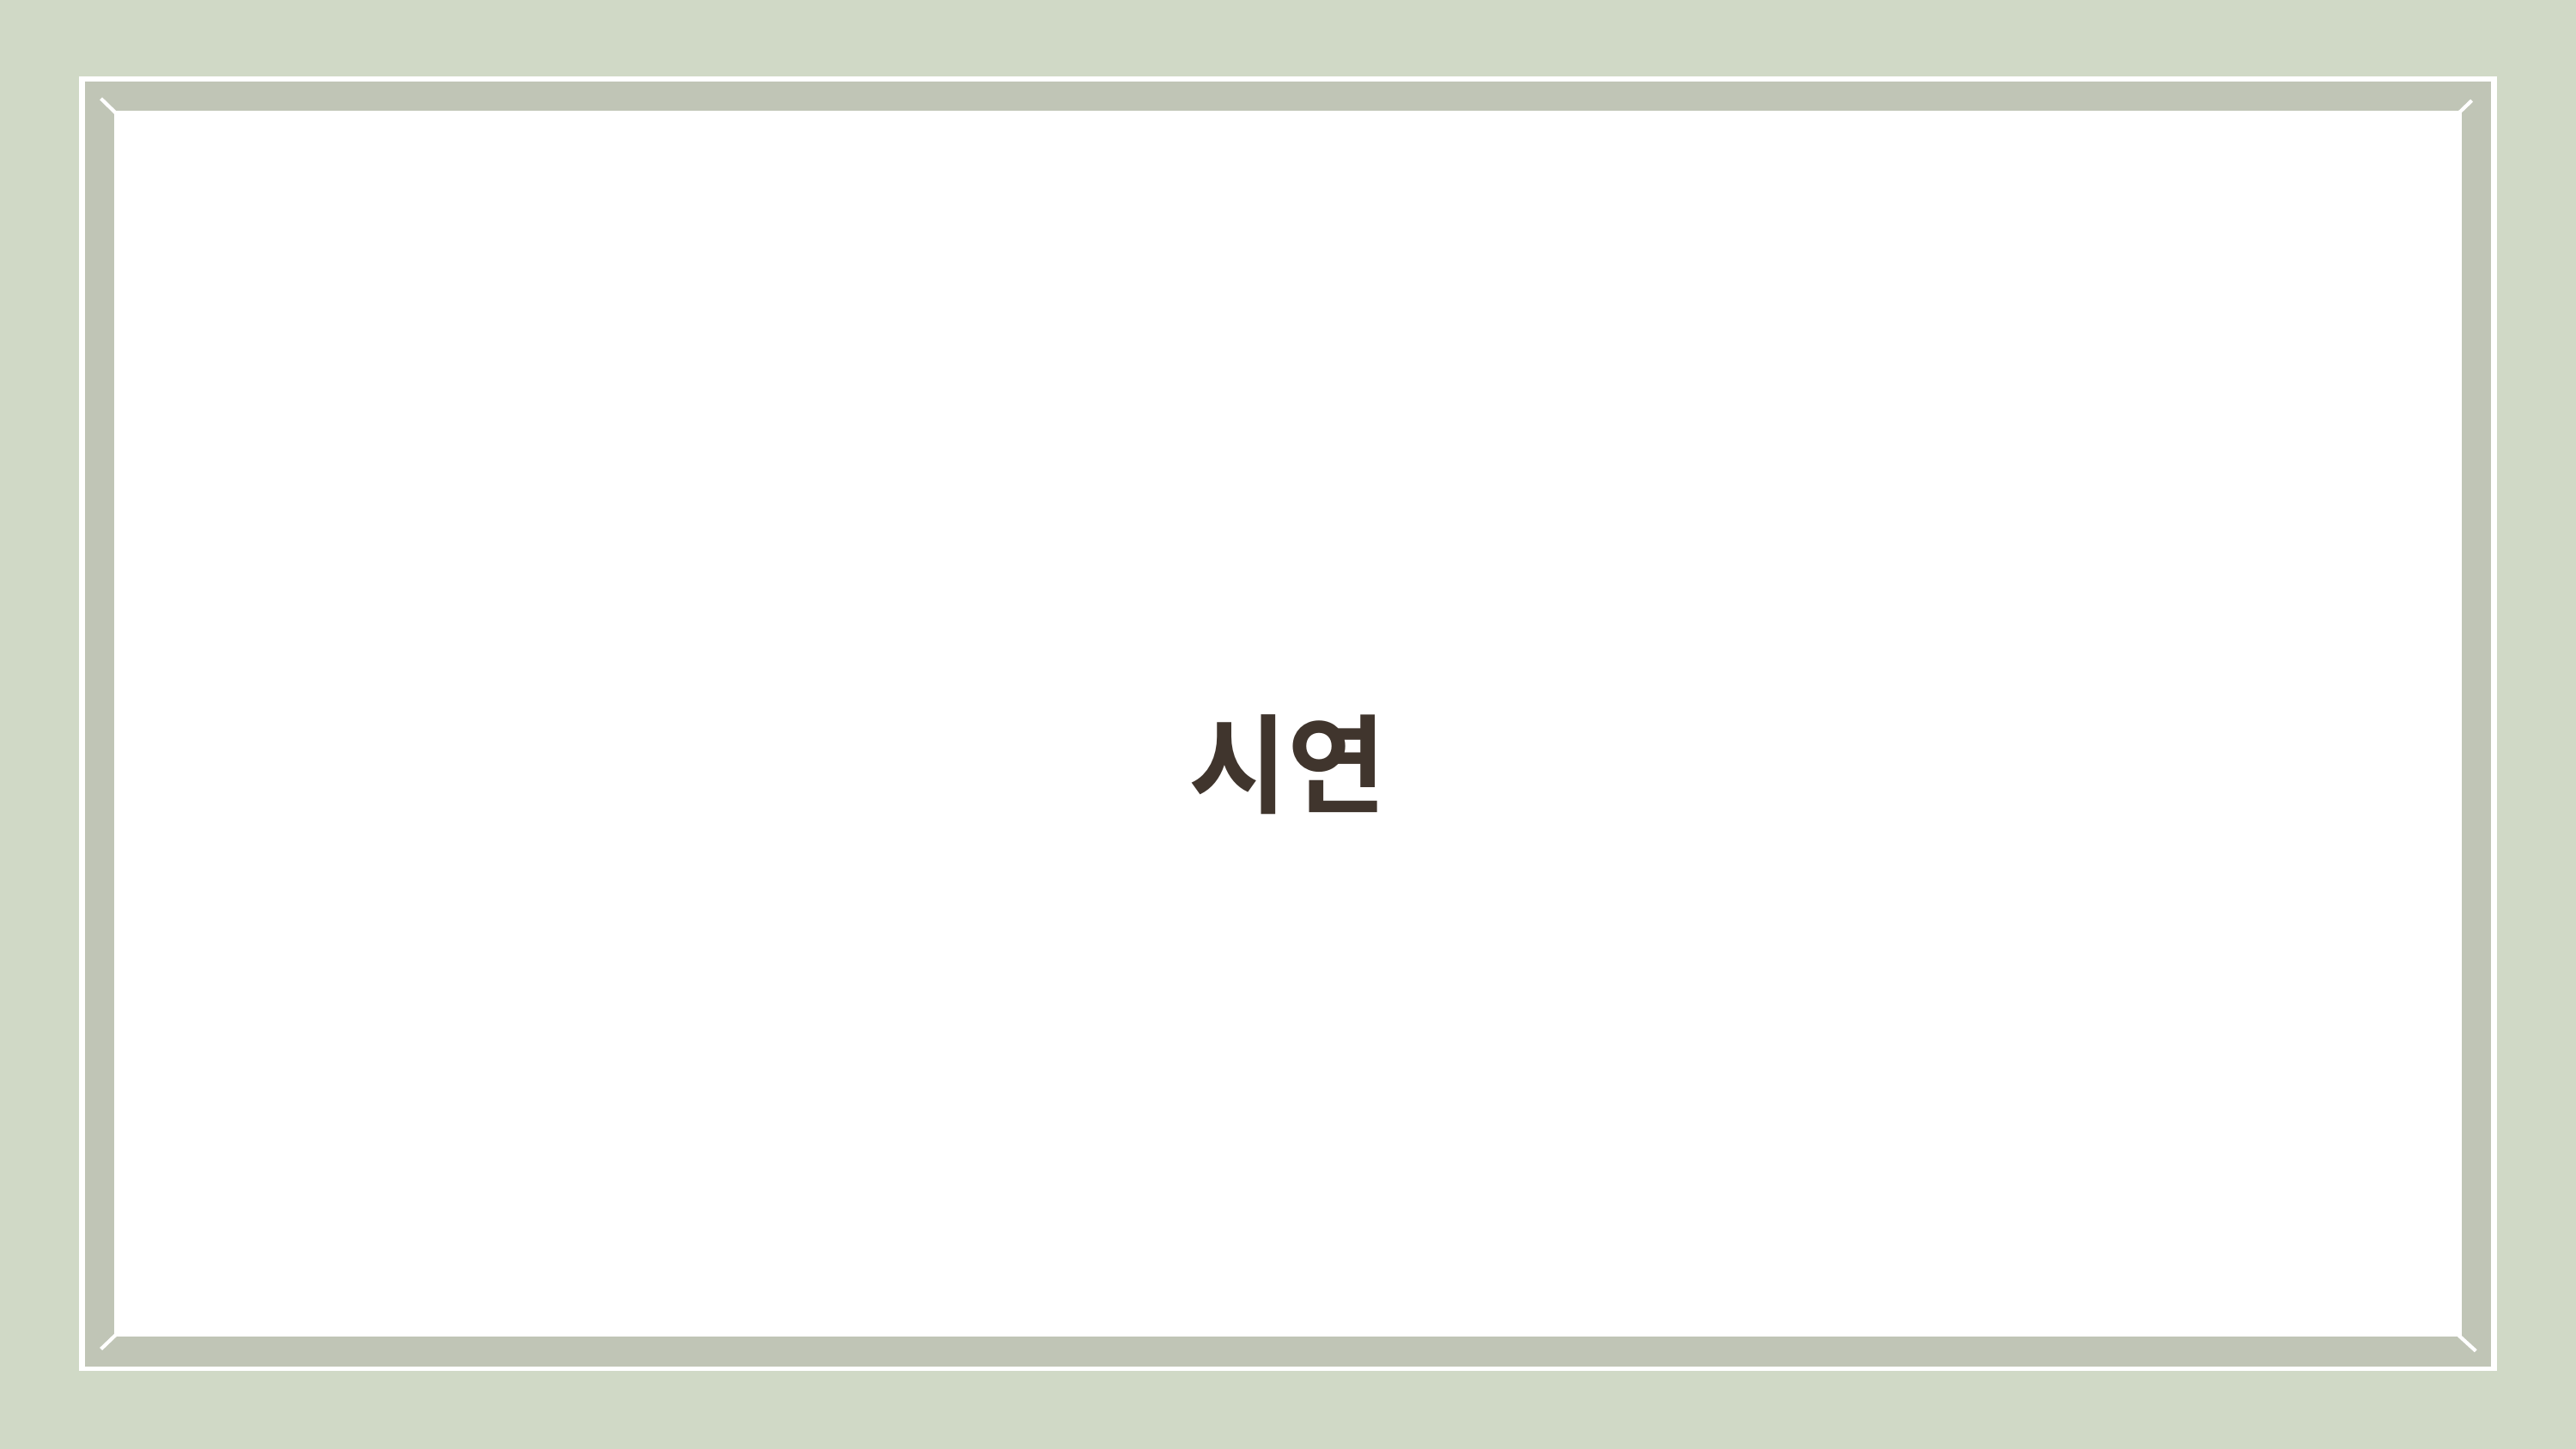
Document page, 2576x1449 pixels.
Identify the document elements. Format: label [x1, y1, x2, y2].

text_box [78, 51, 2497, 1372]
